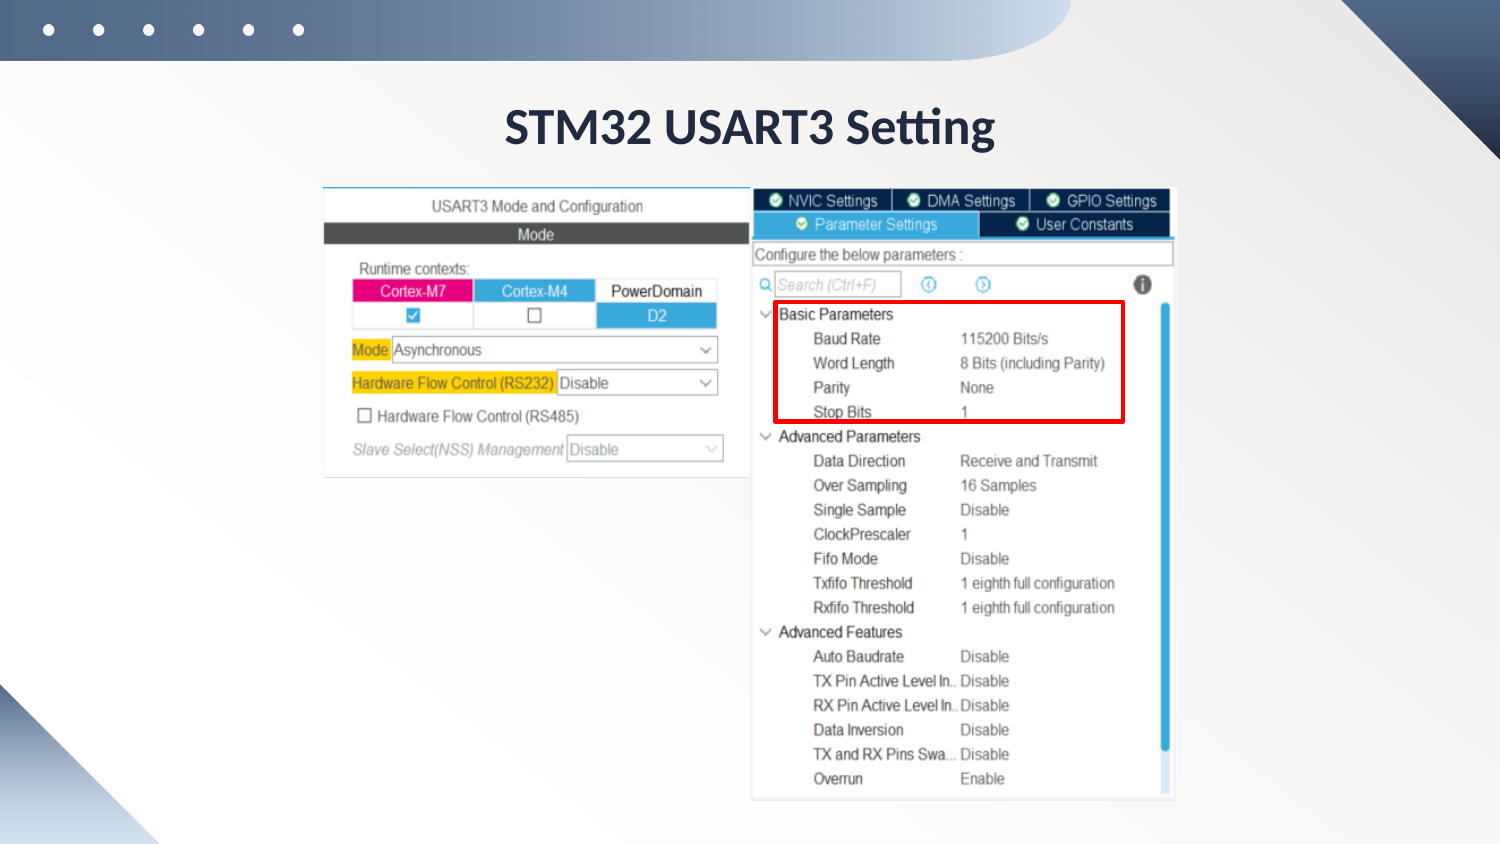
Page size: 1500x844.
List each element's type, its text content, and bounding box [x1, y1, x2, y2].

picture [0, 0, 1500, 844]
title STM32 USART3 Setting [118, 77, 1382, 164]
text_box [322, 186, 1178, 801]
